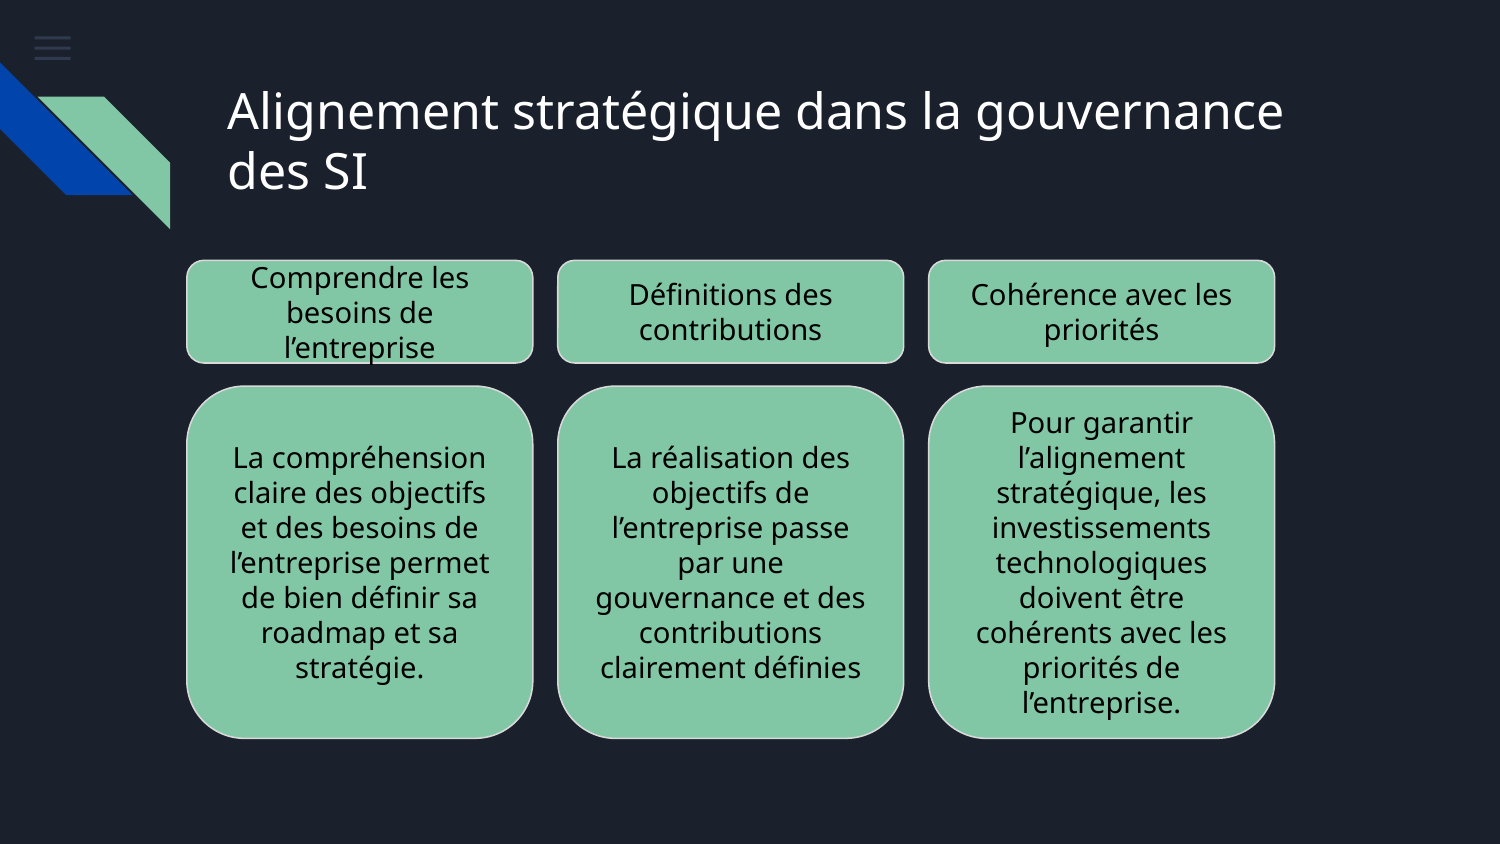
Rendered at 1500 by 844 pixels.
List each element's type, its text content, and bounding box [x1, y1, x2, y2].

text_box La réalisation des objectifs de l’entreprise passe par une gouvernance et des contributions clairement définies [557, 386, 904, 739]
title Alignement stratégique dans la gouvernance des SI [212, 64, 1368, 215]
text_box Comprendre les besoins de l’entreprise [186, 260, 533, 364]
text_box La compréhension claire des objectifs et des besoins de l’entreprise permet de bien définir sa roadmap et sa stratégie. [186, 386, 533, 739]
text_box Définitions des contributions [557, 260, 904, 364]
text_box Cohérence avec les priorités [928, 260, 1275, 364]
text_box Pour garantir l’alignement stratégique, les investissements technologiques doivent être cohérents avec les priorités de l’entreprise. [928, 386, 1275, 739]
